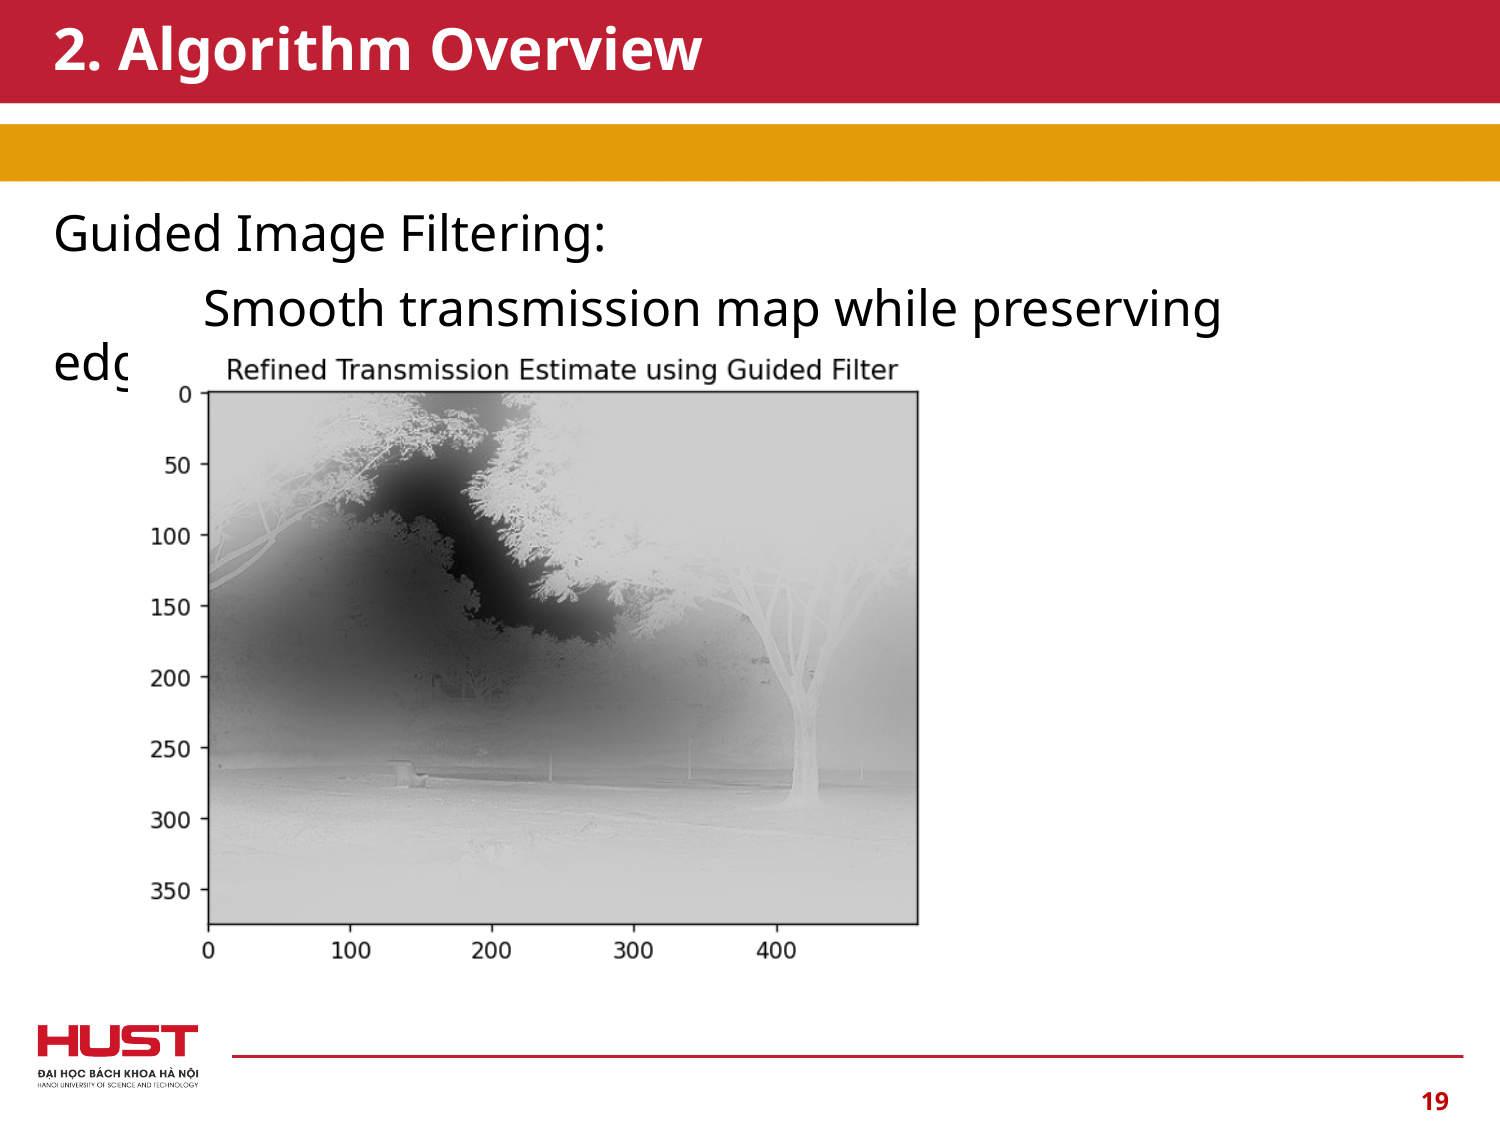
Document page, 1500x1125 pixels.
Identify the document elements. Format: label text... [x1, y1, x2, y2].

picture [0, 0, 1500, 1125]
slide_number 19 [1126, 1078, 1464, 1125]
list Guided Image Filtering: Smooth transmission map while preserving edges. [38, 201, 1399, 323]
title 2. Algorithm Overview [38, 12, 1462, 87]
